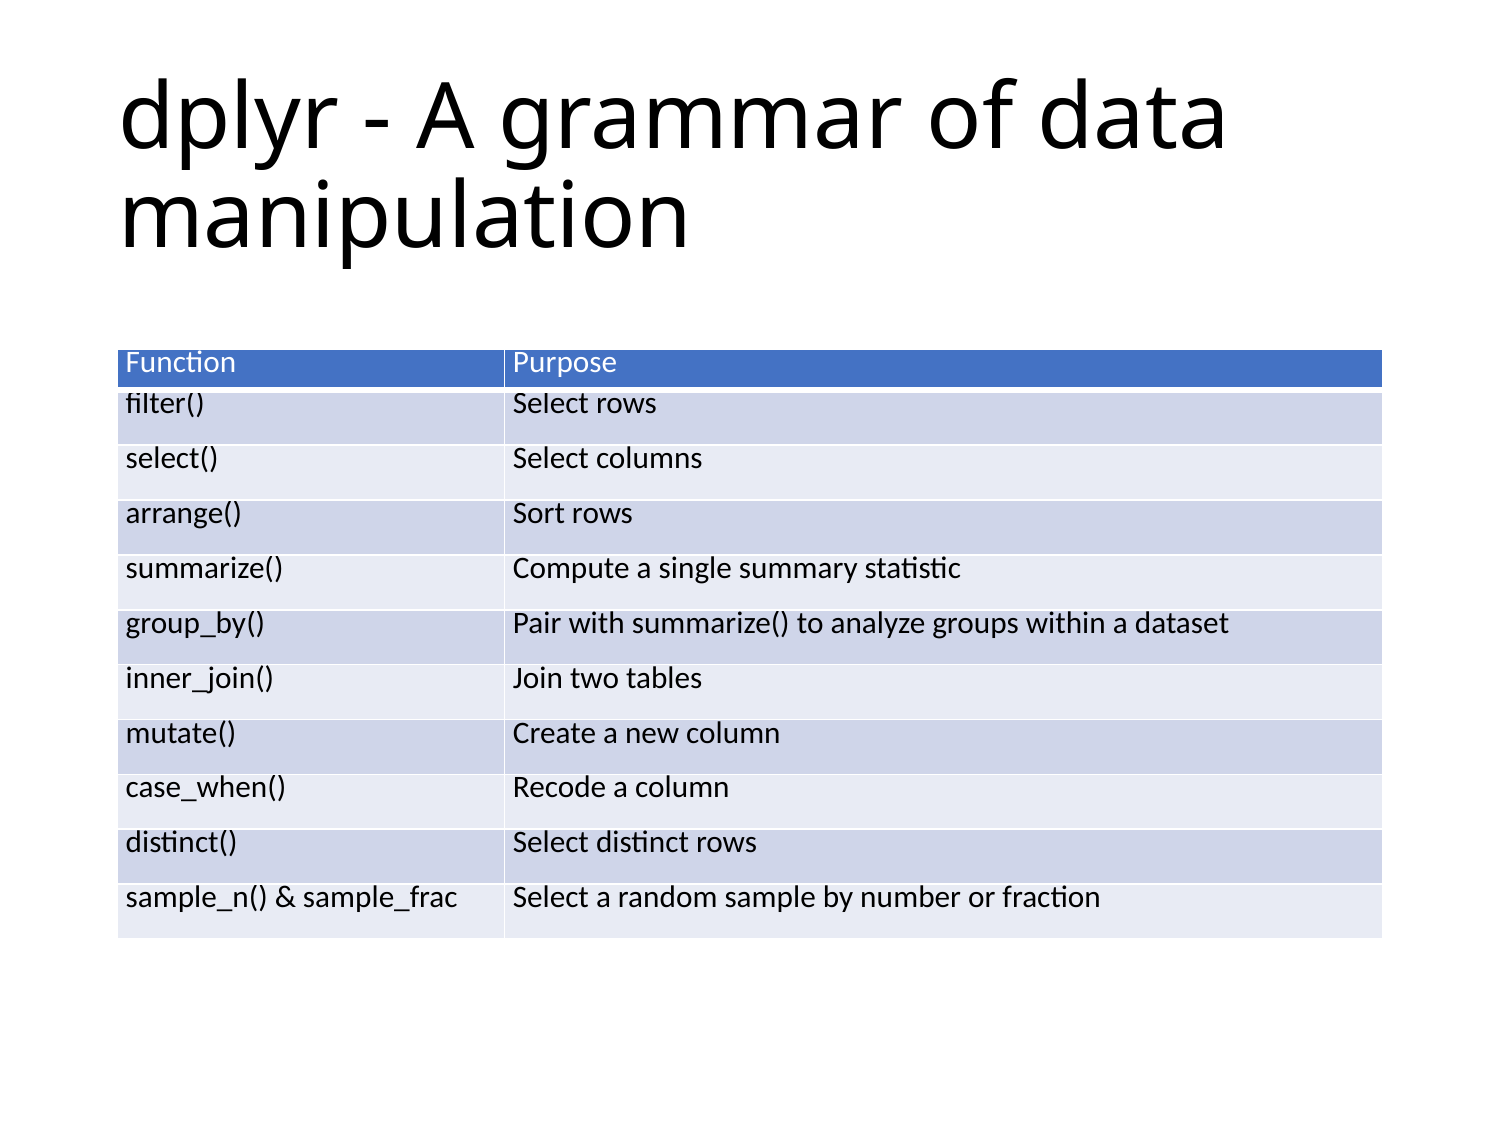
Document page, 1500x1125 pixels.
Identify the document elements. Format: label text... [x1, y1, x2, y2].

table_cell Recode a column [505, 775, 1382, 828]
table_cell Select rows [505, 393, 1382, 444]
table_cell Compute a single summary statistic [505, 556, 1382, 609]
table_cell case_when() [118, 775, 504, 828]
title dplyr - A grammar of data manipulation [103, 59, 1397, 278]
table_cell distinct() [118, 830, 504, 883]
table_cell Select a random sample by number or fraction [505, 885, 1382, 938]
table_cell inner_join() [118, 665, 504, 719]
table_cell Sort rows [505, 501, 1382, 554]
table_header Purpose [505, 350, 1382, 387]
table_cell Select distinct rows [505, 830, 1382, 883]
table_cell summarize() [118, 556, 504, 609]
table_cell select() [118, 446, 504, 499]
table_cell arrange() [118, 501, 504, 554]
table_cell Join two tables [505, 665, 1382, 719]
table_header Function [118, 350, 504, 387]
table_cell mutate() [118, 720, 504, 774]
table_cell sample_n() & sample_frac [118, 885, 504, 938]
table_cell Pair with summarize() to analyze groups within a dataset [505, 611, 1382, 664]
table_cell filter() [118, 393, 504, 444]
table_cell Create a new column [505, 720, 1382, 774]
table_cell Select columns [505, 446, 1382, 499]
table_cell group_by() [118, 611, 504, 664]
